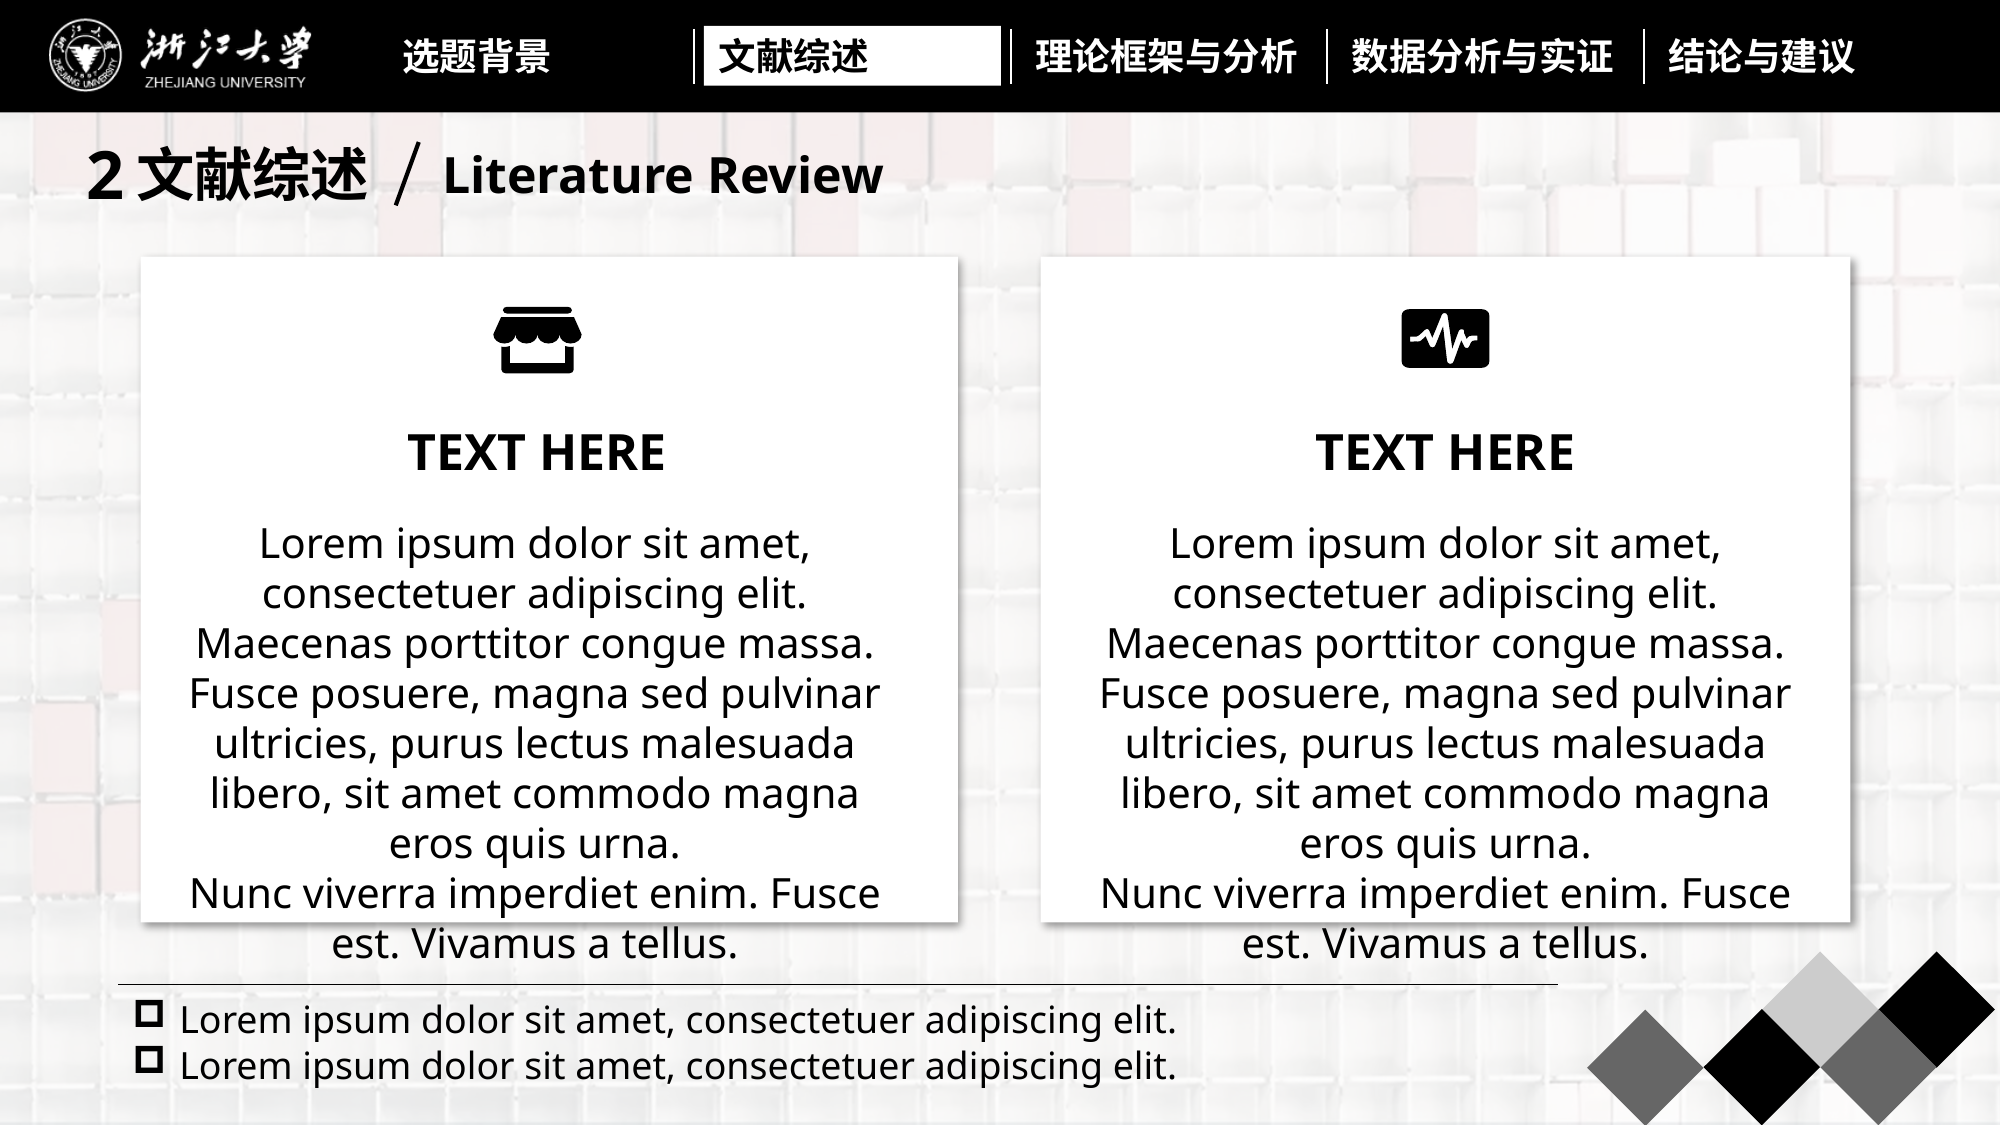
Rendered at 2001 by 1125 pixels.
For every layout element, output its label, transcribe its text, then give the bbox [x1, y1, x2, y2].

text_box Lorem ipsum dolor sit amet, consectetuer adipiscing elit. [117, 1034, 1558, 1095]
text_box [140, 256, 959, 979]
text_box 结论与建议 [1653, 25, 1951, 86]
text_box Lorem ipsum dolor sit amet, consectetuer adipiscing elit. [117, 989, 1558, 1034]
text_box 选题背景 [387, 25, 685, 86]
text_box [0, 0, 2000, 113]
picture [49, 16, 323, 96]
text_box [1604, 968, 1978, 1109]
text_box 理论框架与分析 [1020, 25, 1318, 86]
text_box 文献综述 [703, 25, 1001, 86]
text_box 数据分析与实证 [1336, 25, 1634, 86]
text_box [72, 125, 1041, 222]
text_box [1040, 256, 1851, 979]
